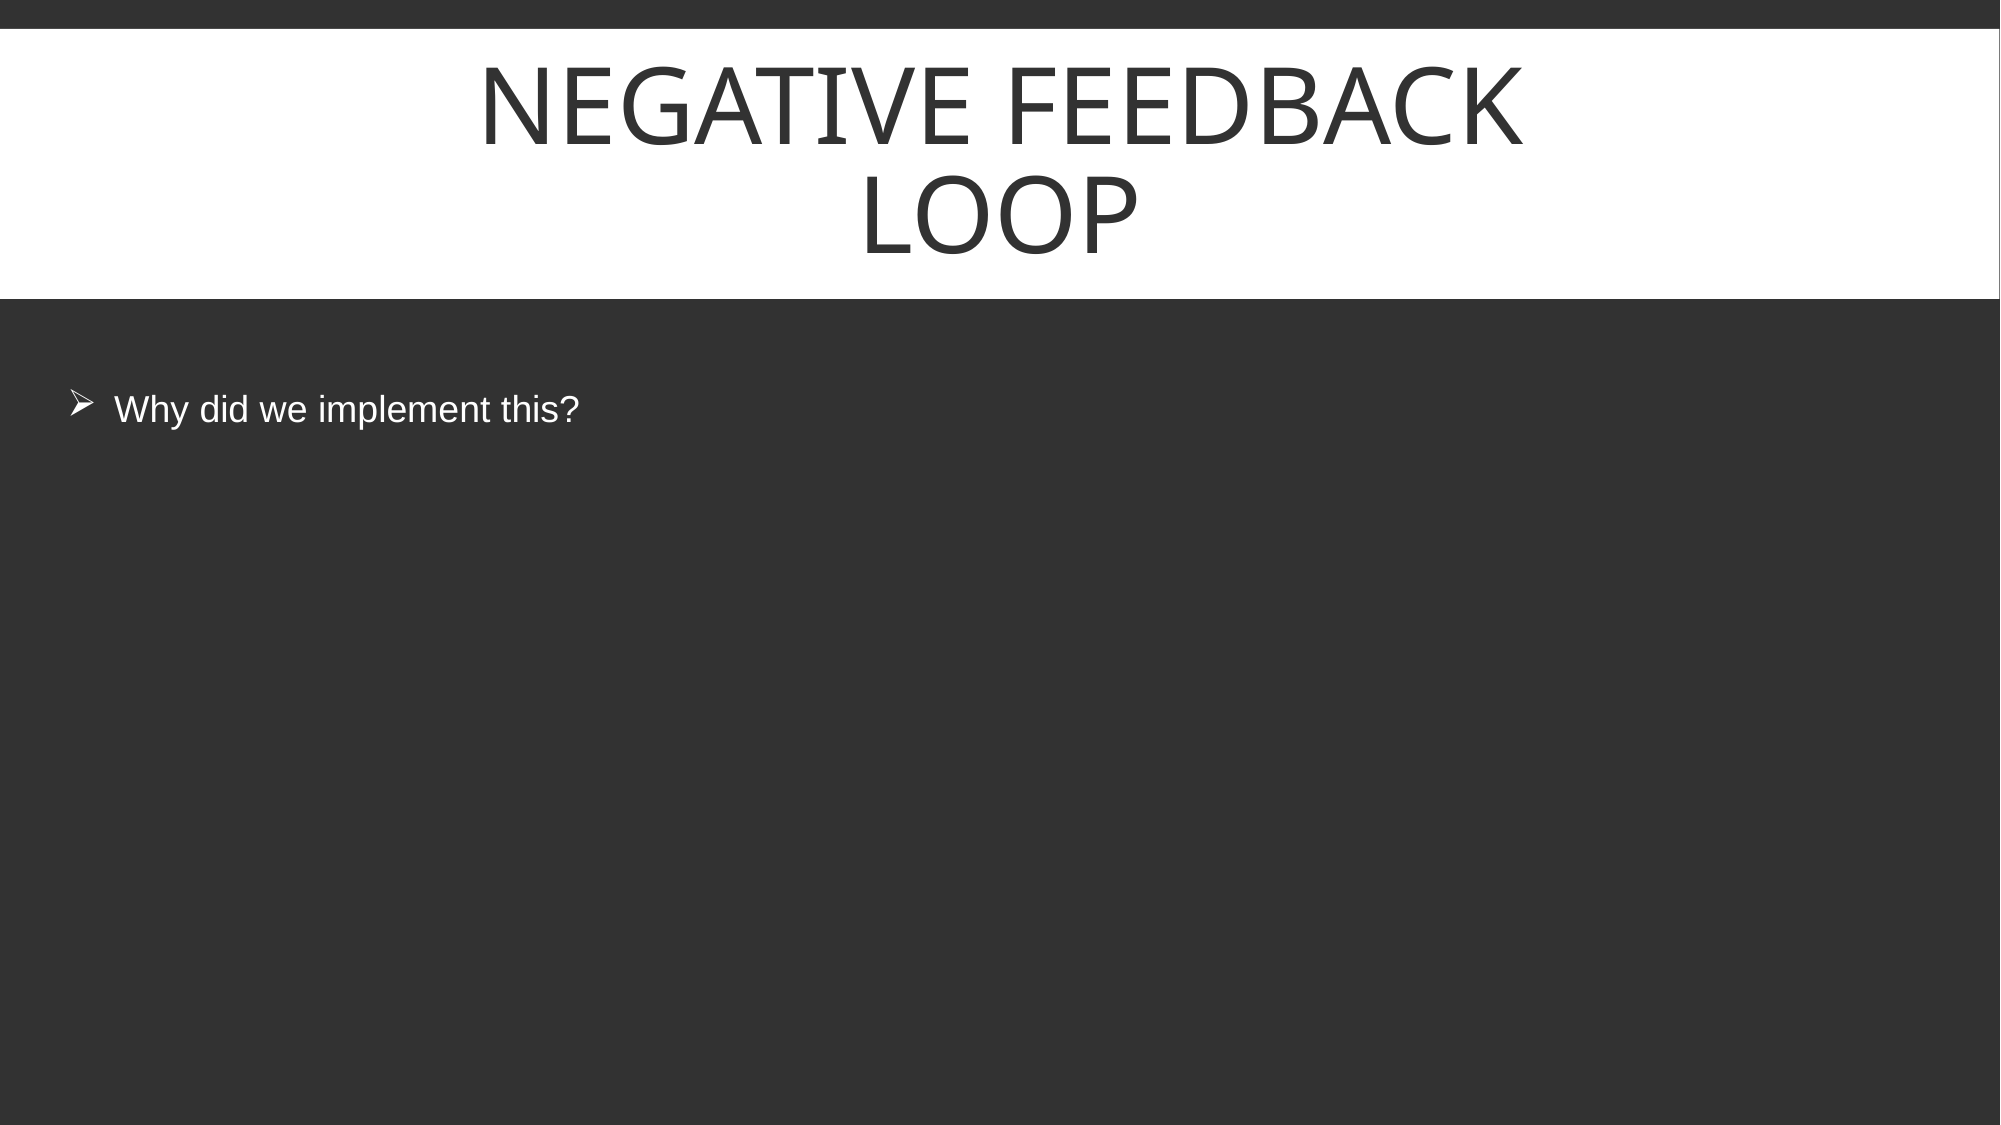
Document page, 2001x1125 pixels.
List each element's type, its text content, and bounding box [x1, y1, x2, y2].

title Negative feedback loop [385, 49, 1615, 284]
text_box Why did we implement this? [52, 377, 1914, 438]
